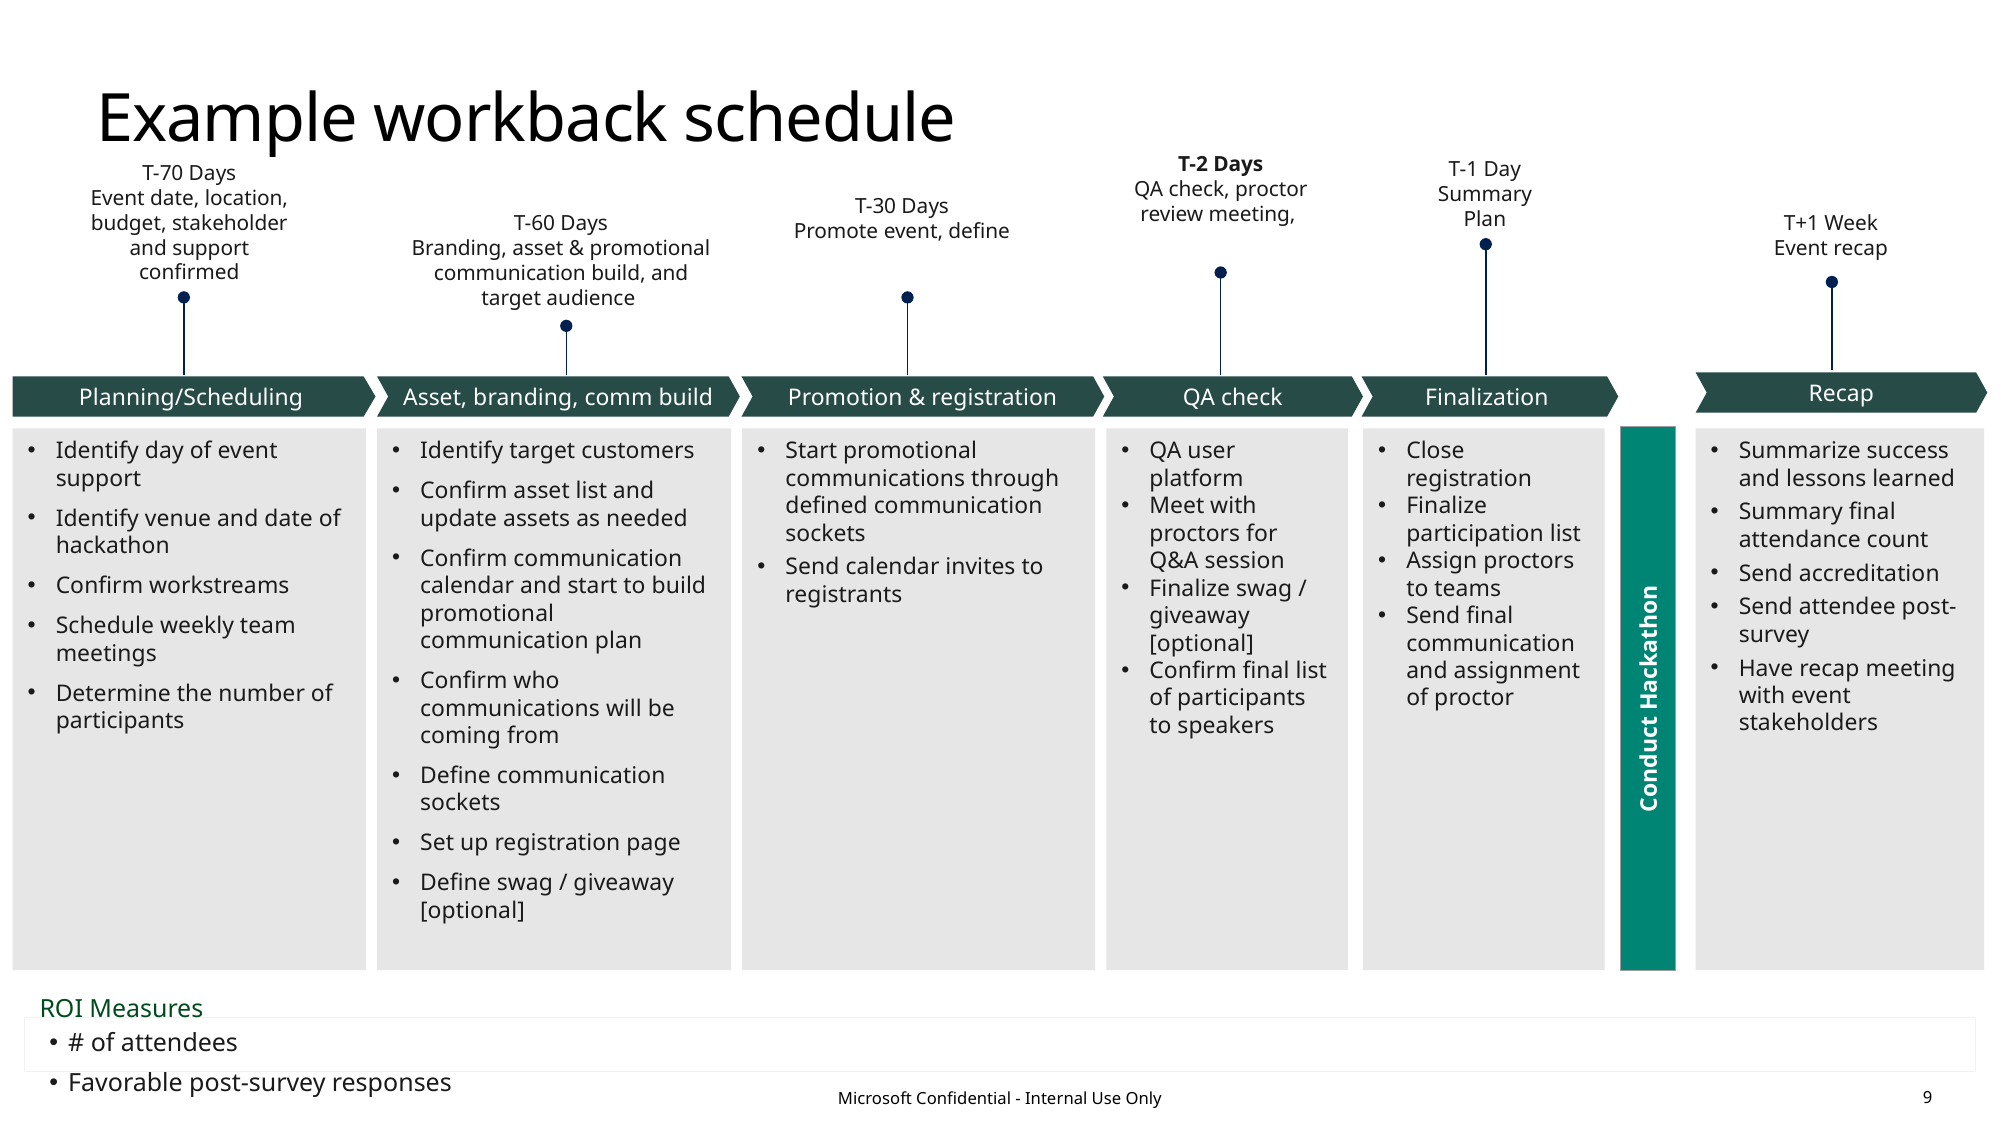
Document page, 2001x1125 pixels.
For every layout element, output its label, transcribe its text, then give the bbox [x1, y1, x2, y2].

text_box Identify day of event support Identify venue and date of hackathon Confirm workstreams Schedule weekly team meetings Determine the number of participants [12, 428, 366, 971]
text_box Promotion & registration [741, 376, 1105, 417]
text_box T-2 Days QA check, proctor review meeting, [1112, 150, 1330, 251]
text_box Identify target customers Confirm asset list and update assets as needed Confirm communication calendar and start to build promotional communication plan Confirm who communications will be coming from Define communication sockets Set up registration page Define swag / giveaway [optional] [377, 428, 732, 971]
text_box T+1 Week Event recap [1772, 209, 1889, 260]
text_box Close registration Finalize participation list Assign proctors to teams Send final communication and assignment of proctor [1363, 428, 1605, 971]
text_box Start promotional communications through defined communication sockets Send calendar invites to registrants [742, 428, 1096, 971]
text_box Conduct Hackathon [1620, 426, 1676, 971]
text_box T-60 Days Branding, asset & promotional communication build, and target audience [411, 209, 711, 310]
text_box T-70 Days Event date, location, budget, stakeholder and support confirmed [86, 159, 292, 285]
text_box T-1 Day Summary Plan [1426, 155, 1543, 231]
text_box Summarize success and lessons learned Summary final attendance count Send accreditation Send attendee post-survey Have recap meeting with event stakeholders [1695, 428, 1985, 971]
text_box Recap [1695, 372, 1988, 413]
slide_number 9 [1910, 1087, 1946, 1109]
title Example workback schedule [96, 75, 1904, 156]
text_box QA user platform Meet with proctors for Q&A session Finalize swag / giveaway [optional] Confirm final list of participants to speakers [1106, 428, 1348, 971]
footer Microsoft Confidential - Internal Use Only [662, 1087, 1338, 1109]
text_box T-30 Days Promote event, define [793, 192, 1011, 244]
text_box Planning/Scheduling [12, 376, 376, 417]
text_box QA check [1102, 376, 1363, 417]
text_box ROI Measures # of attendees Favorable post-survey responses [24, 1017, 1976, 1072]
text_box Finalization [1361, 376, 1619, 417]
text_box Asset, branding, comm build [377, 376, 740, 417]
